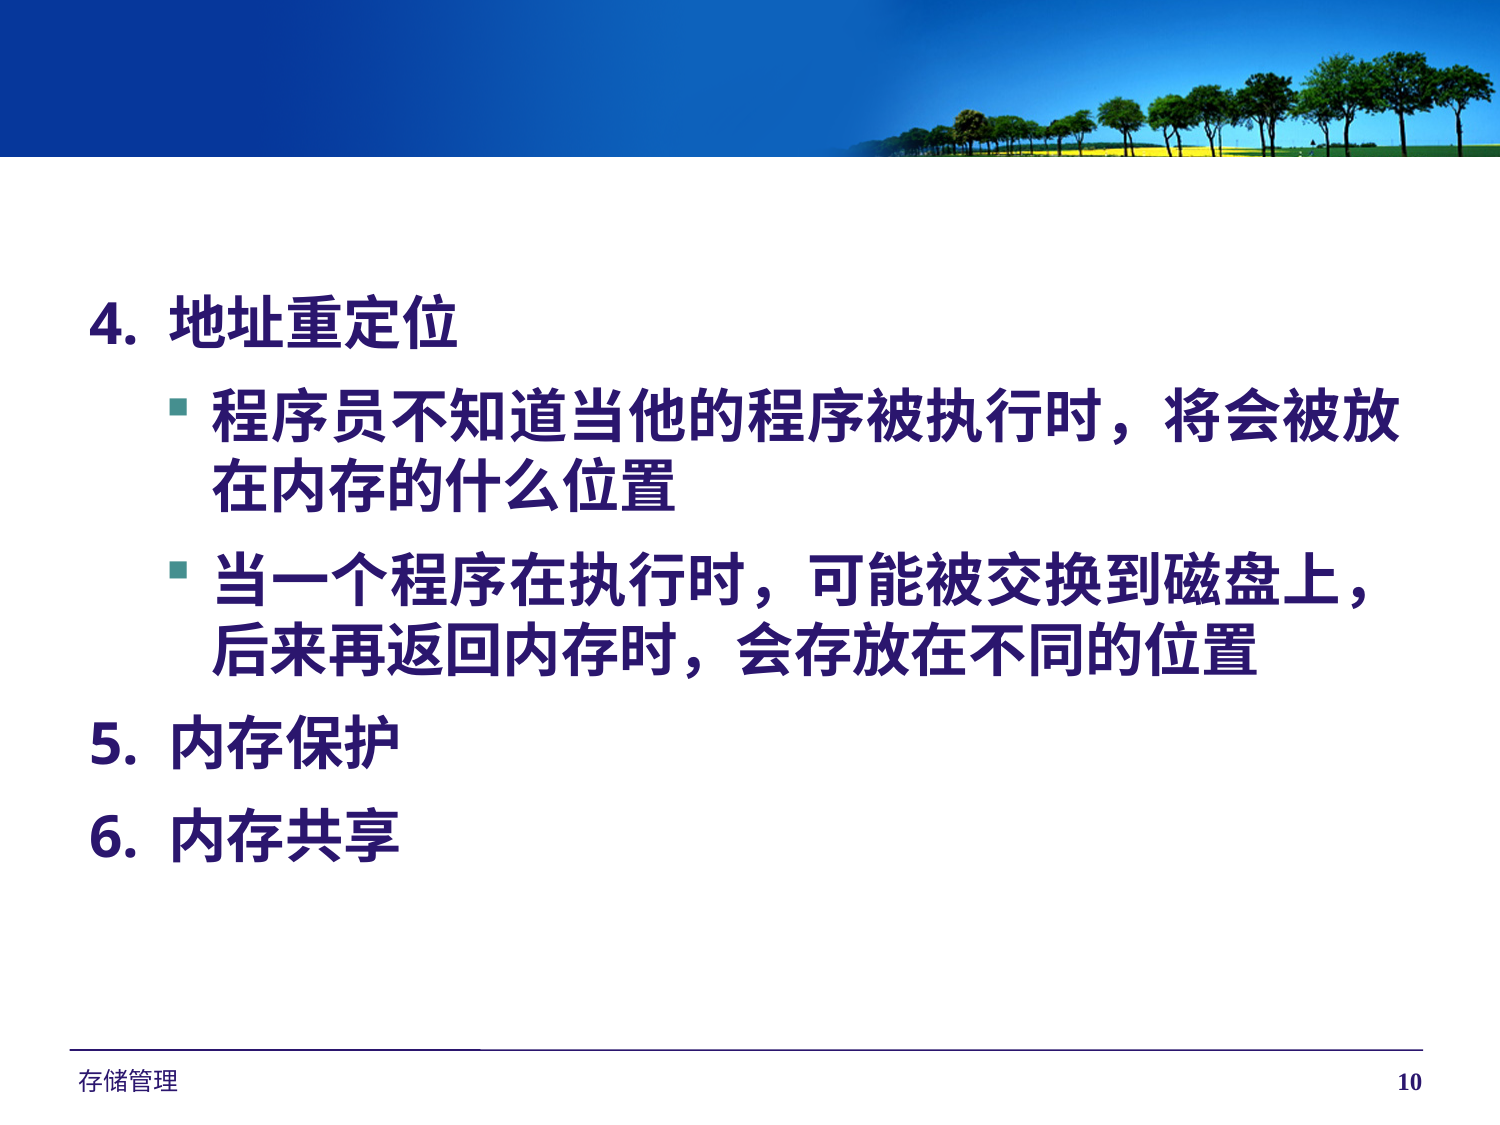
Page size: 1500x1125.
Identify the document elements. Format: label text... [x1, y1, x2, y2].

picture [0, 0, 1500, 157]
text_box 4. 地址重定位 程序员不知道当他的程序被执行时，将会被放在内存的什么位置 当一个程序在执行时，可能被交换到磁盘上，后来再返回内存时，会存放在不同的位置 5. 内存保护 6. 内存共享 [75, 278, 1417, 877]
footer 10 [962, 1057, 1438, 1095]
slide_number 存储管理 [63, 1057, 414, 1095]
